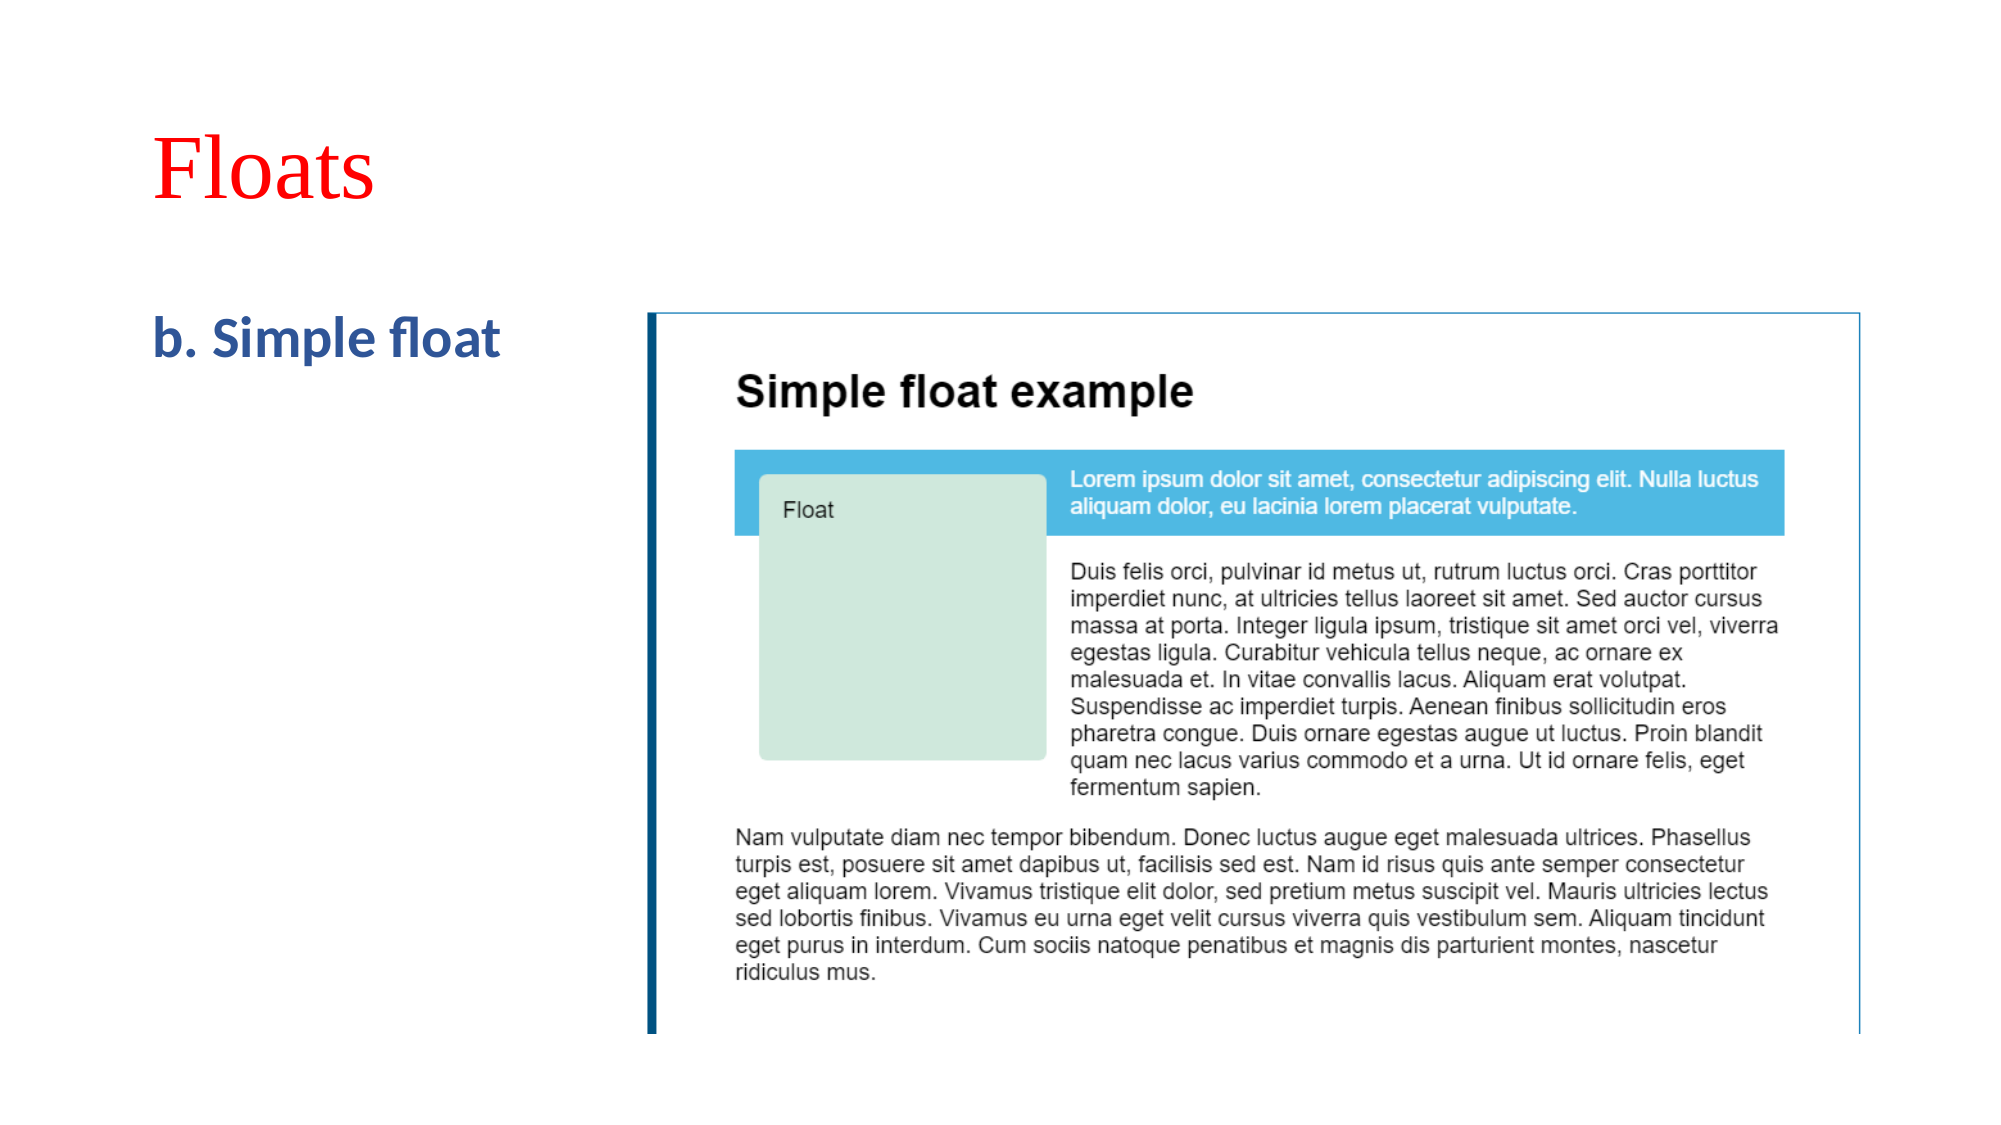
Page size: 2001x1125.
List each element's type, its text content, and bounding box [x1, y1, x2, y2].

picture [645, 310, 1863, 1034]
title Floats [137, 59, 1863, 278]
list b. Simple float [137, 299, 1863, 1014]
